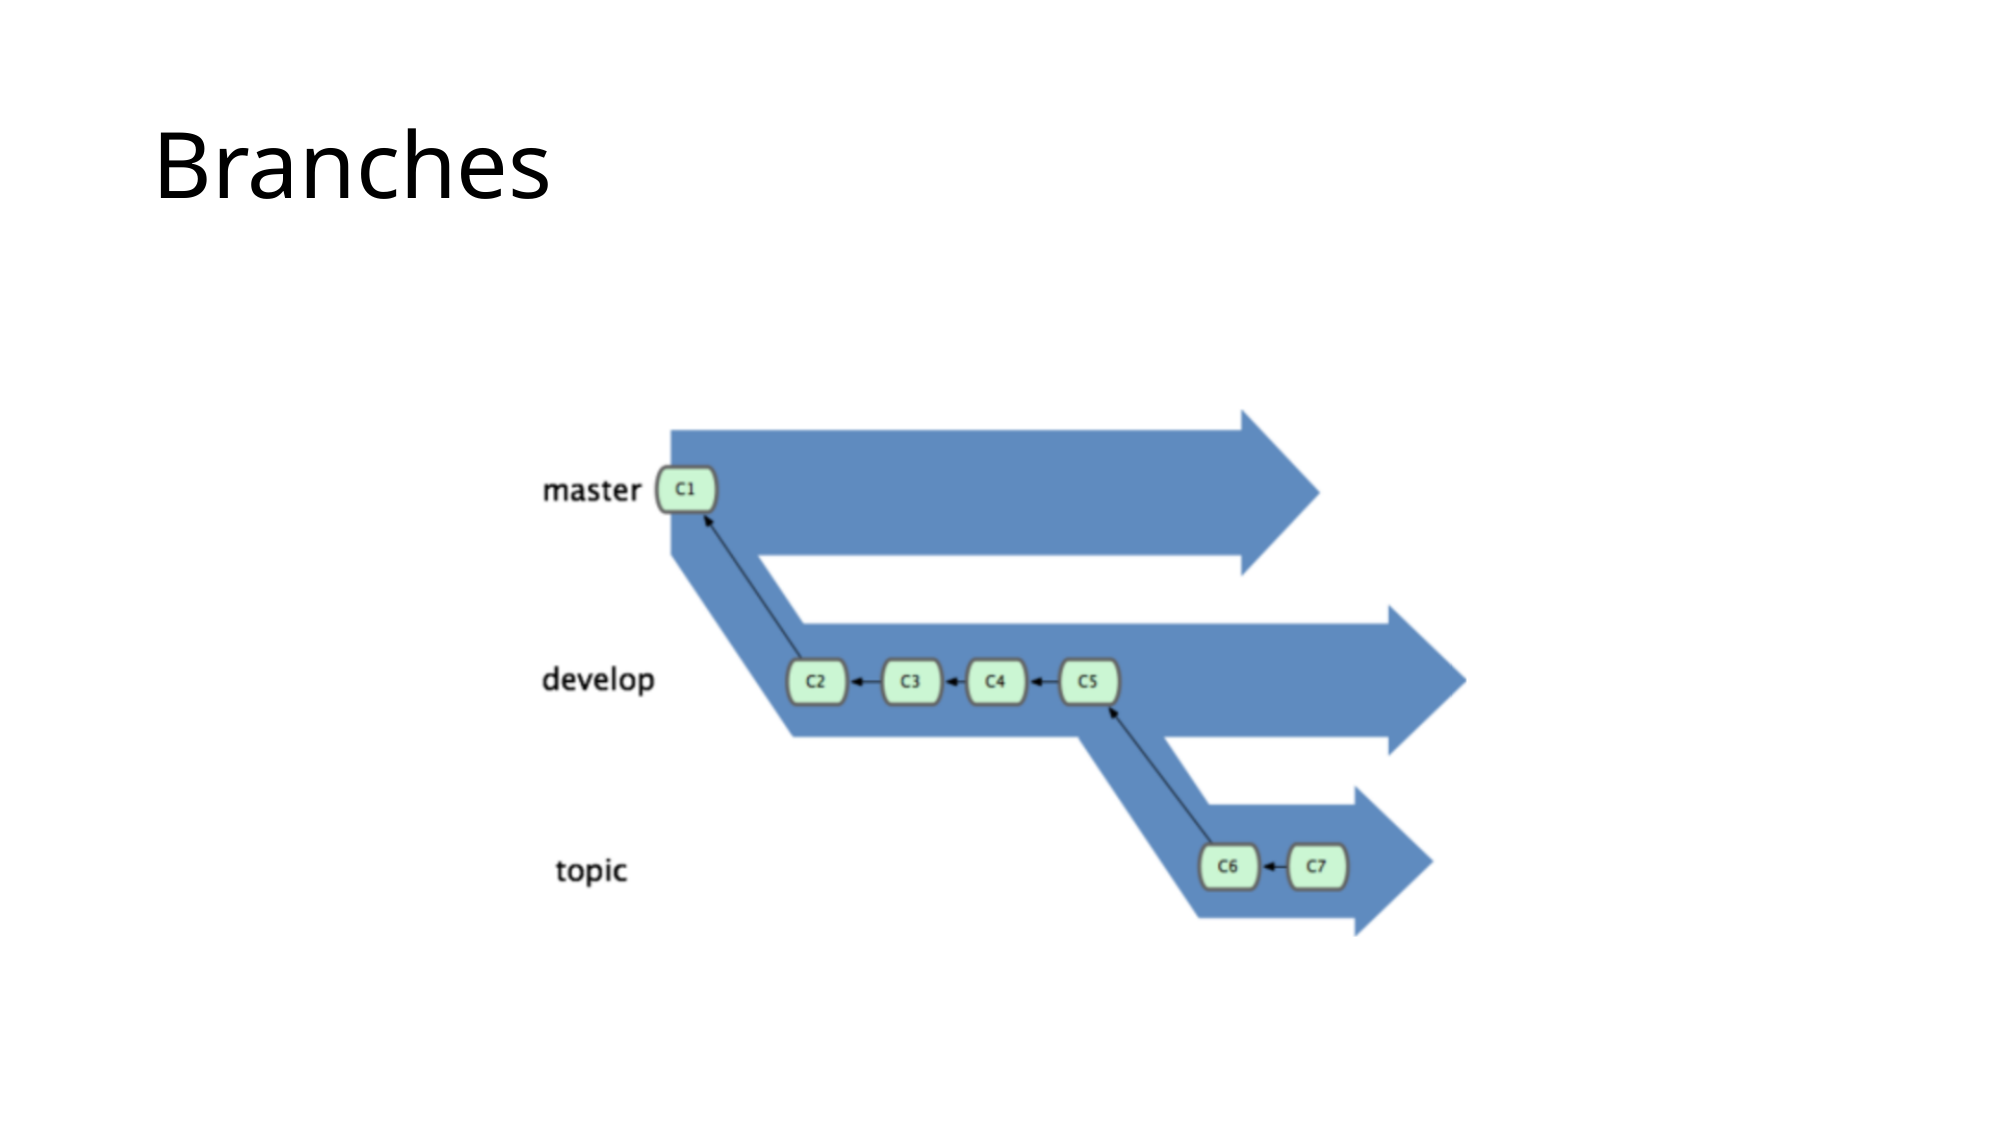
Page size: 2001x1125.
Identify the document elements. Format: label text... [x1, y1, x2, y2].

title Branches [137, 59, 1863, 278]
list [502, 371, 1498, 941]
